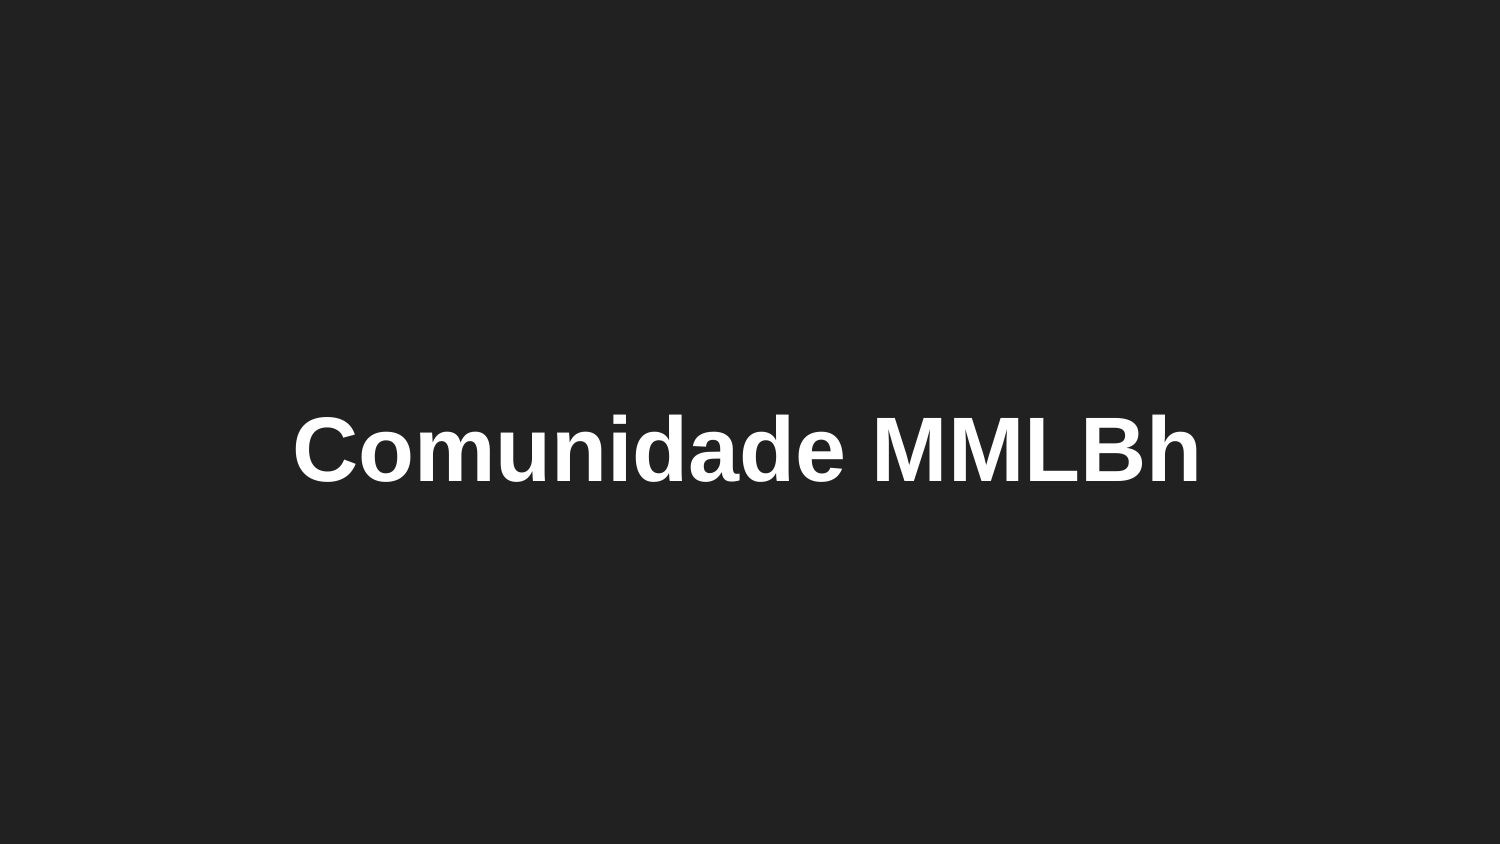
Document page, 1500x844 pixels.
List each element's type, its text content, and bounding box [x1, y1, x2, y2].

title Comunidade MMLBh [49, 374, 1447, 469]
